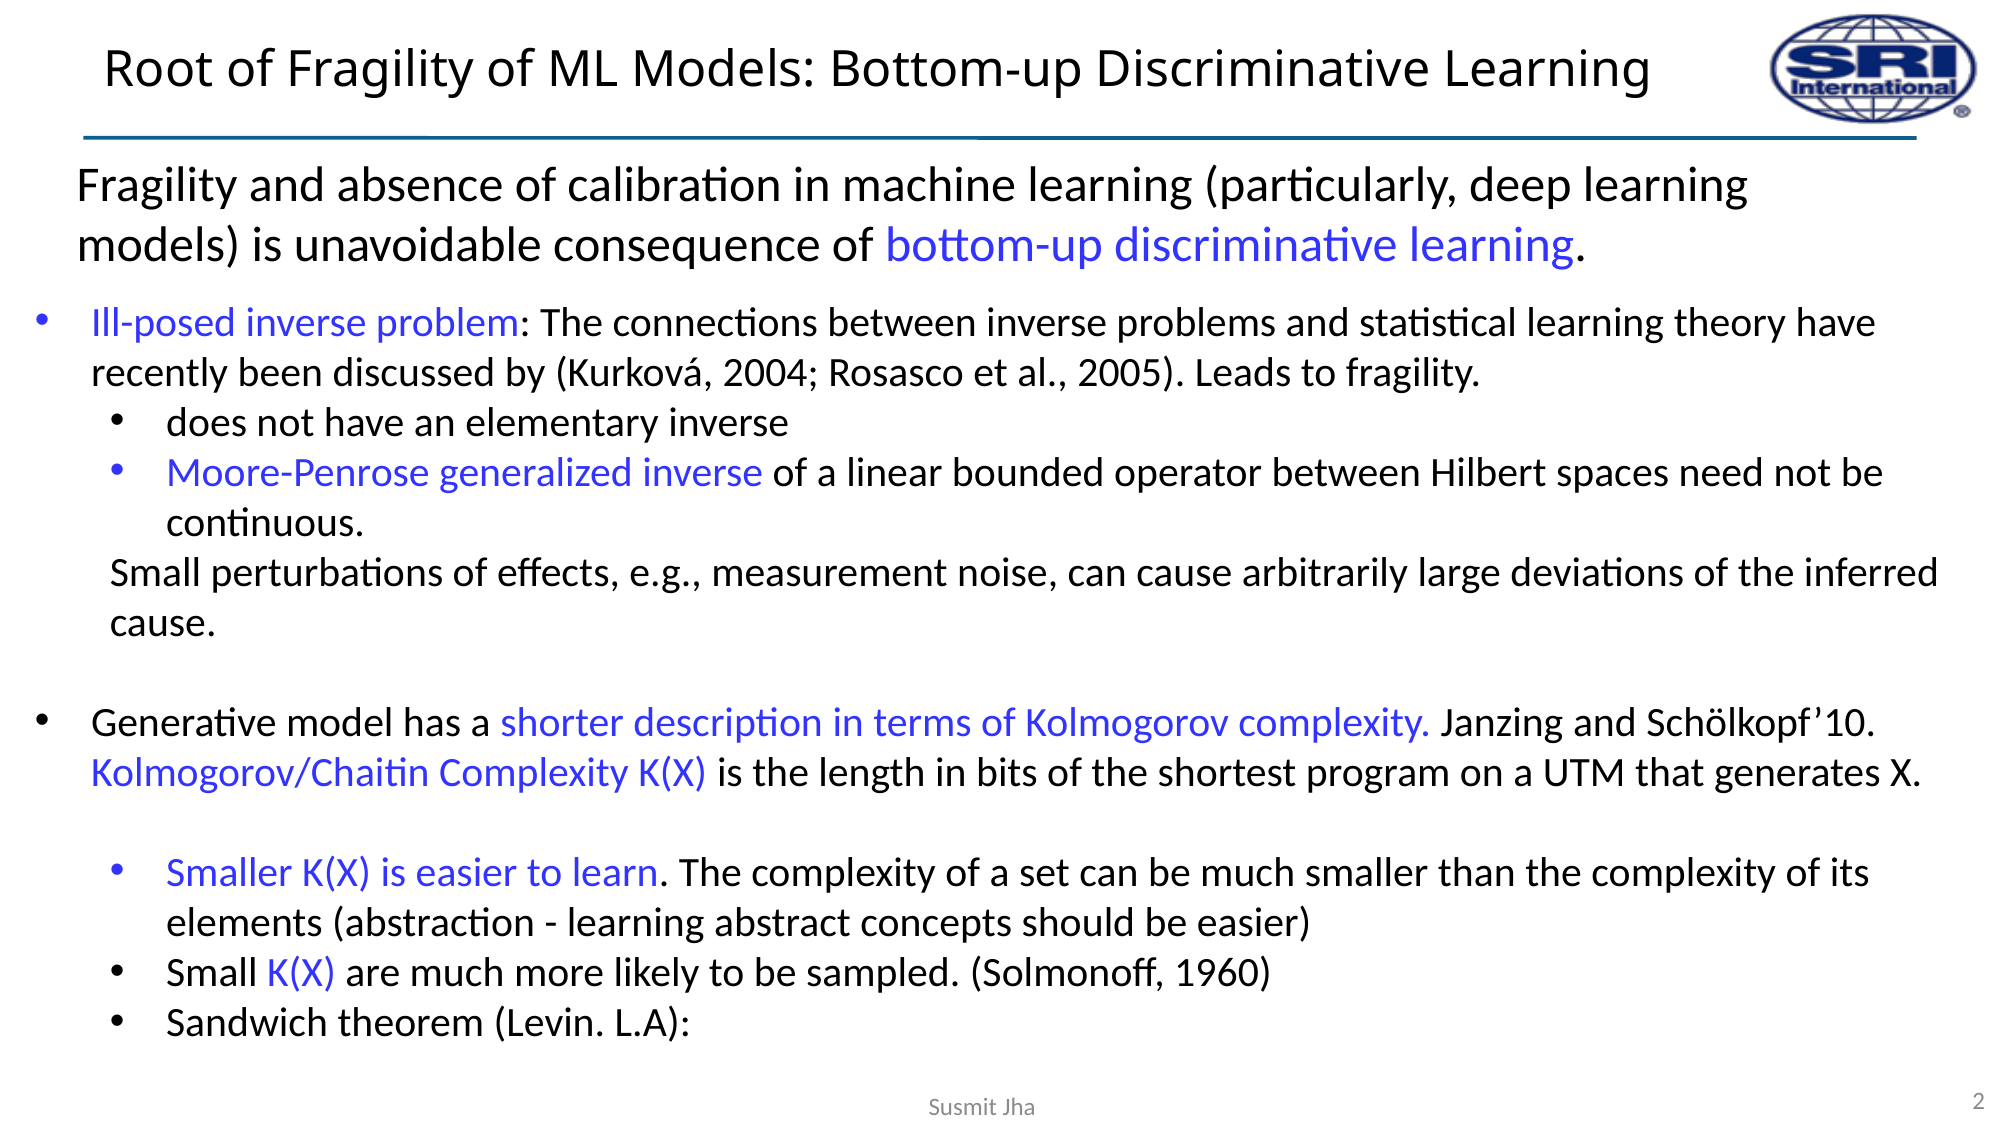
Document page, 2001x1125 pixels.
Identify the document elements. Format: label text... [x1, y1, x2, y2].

slide_number 2 [1550, 1069, 2000, 1125]
text_box Fragility and absence of calibration in machine learning (particularly, deep learning models) is unavoidable consequence of bottom-up discriminative learning. [61, 144, 1842, 280]
title Root of Fragility of ML Models: Bottom-up Discriminative Learning [88, 19, 1763, 121]
footer Susmit Jha [644, 1075, 1320, 1125]
picture [1708, 7, 2001, 132]
